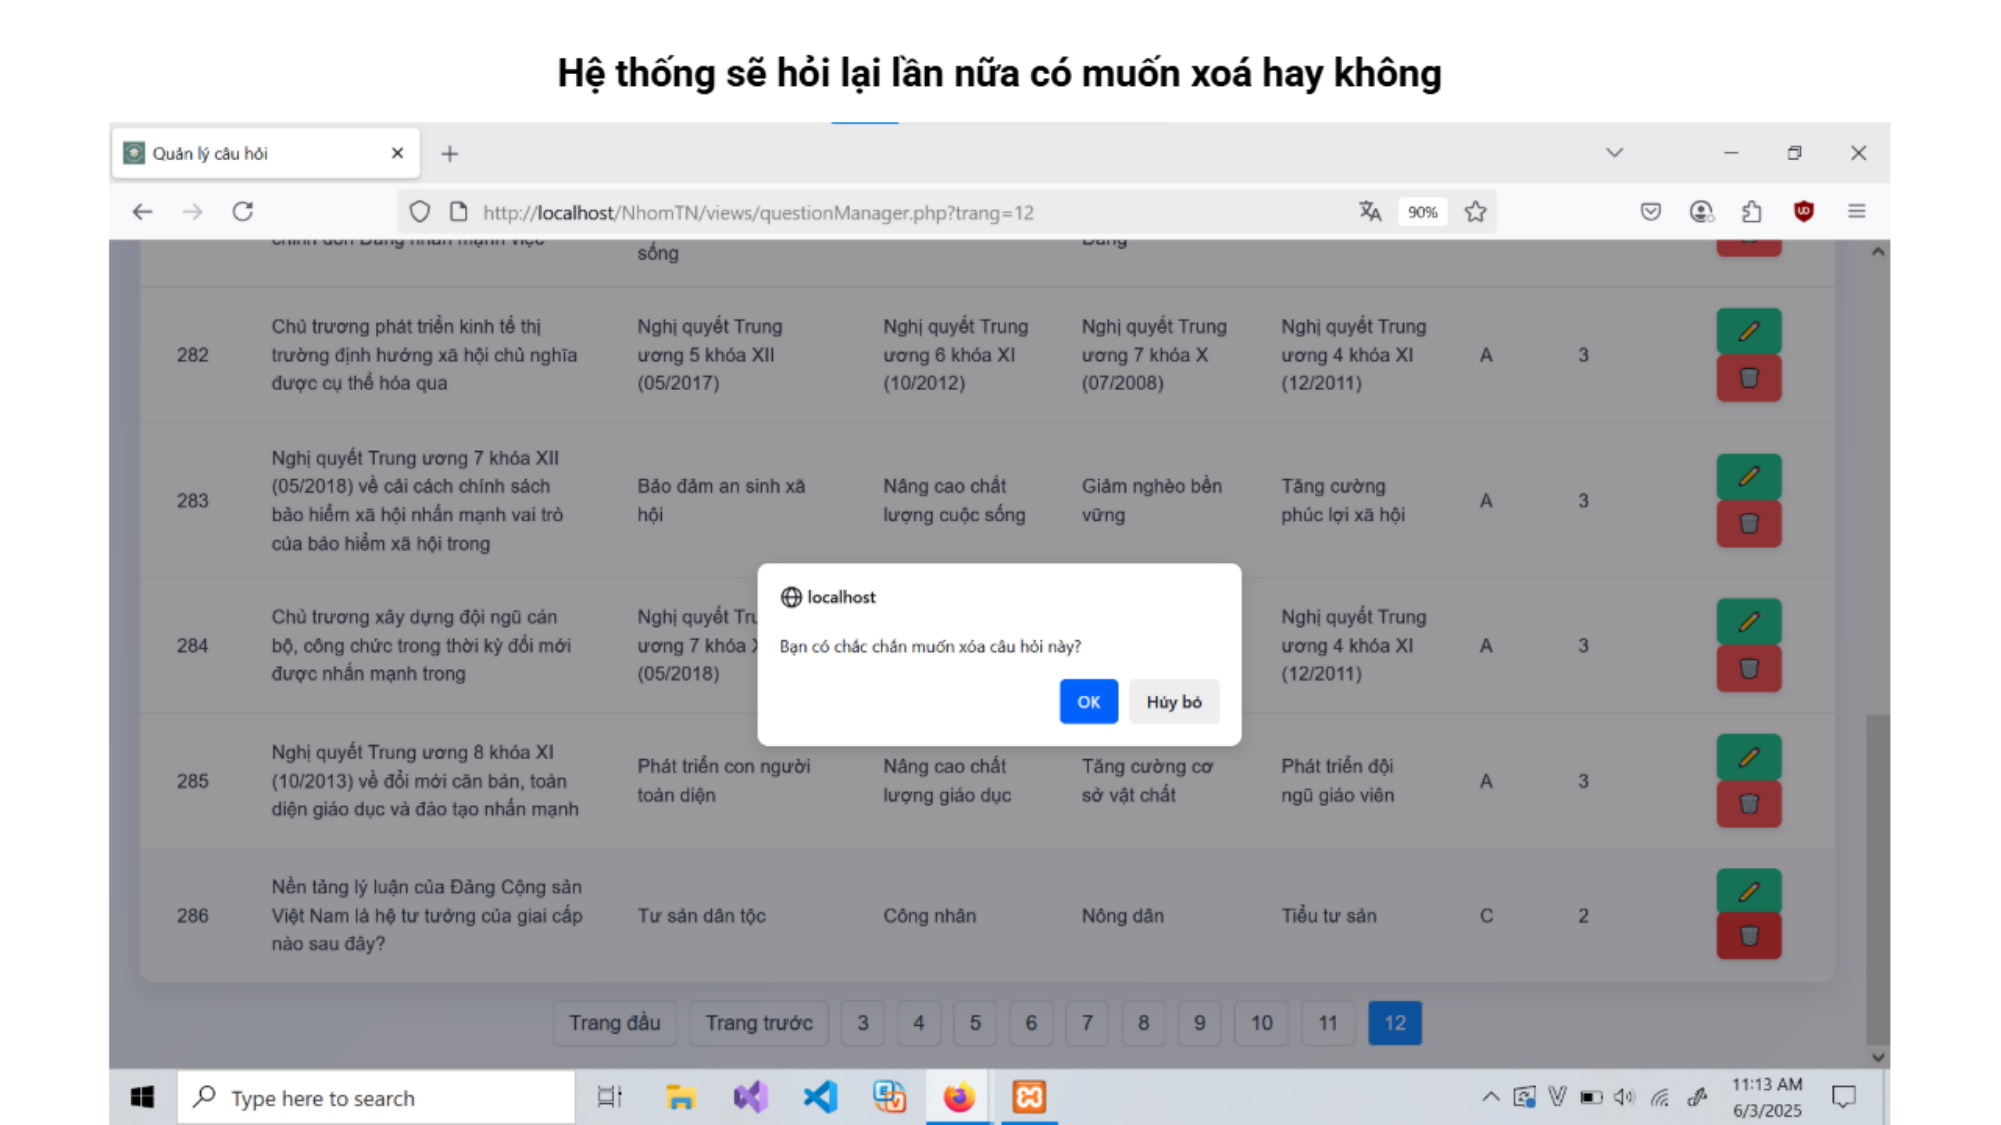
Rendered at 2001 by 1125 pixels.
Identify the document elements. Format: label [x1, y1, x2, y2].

list [0, 0, 2000, 1125]
